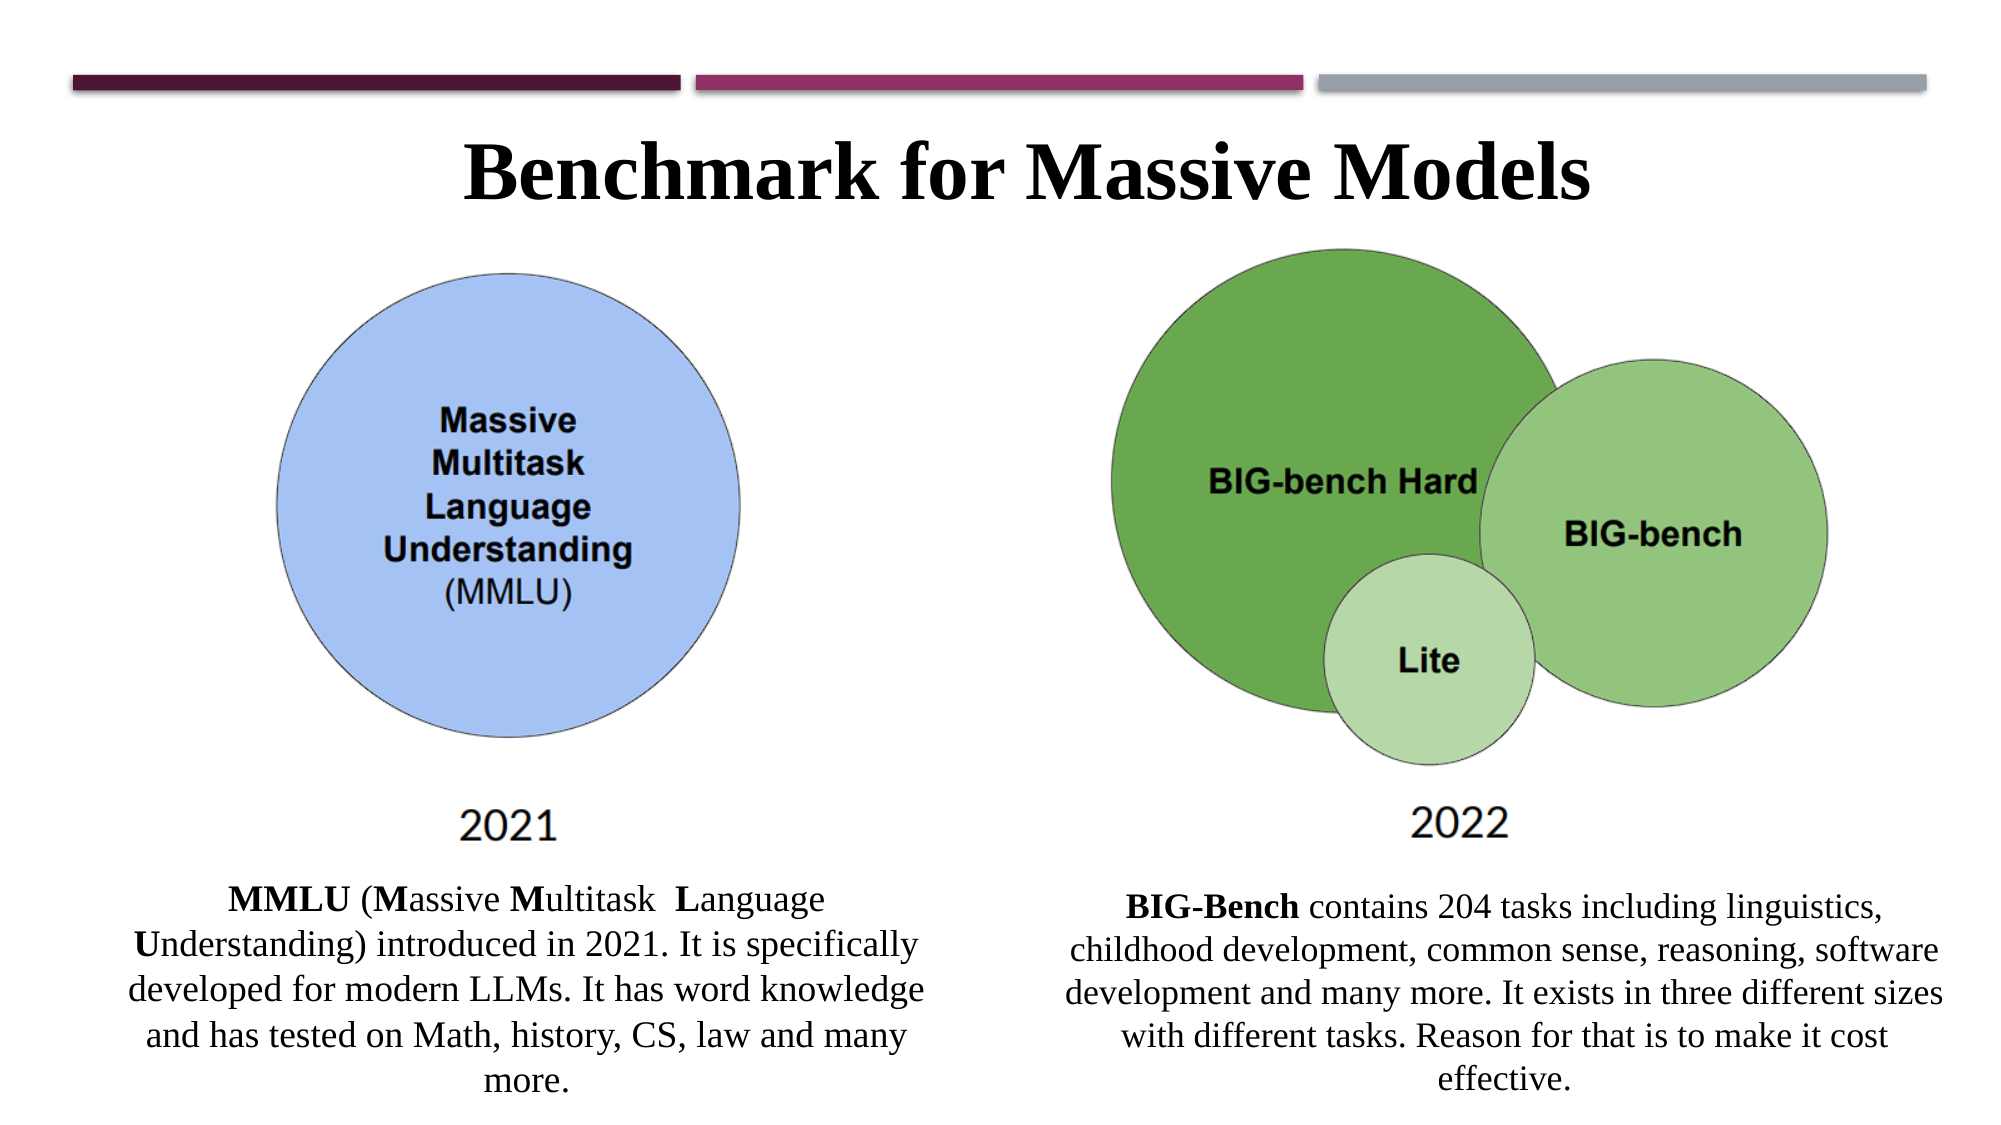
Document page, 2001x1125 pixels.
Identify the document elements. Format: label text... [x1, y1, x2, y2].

text_box MMLU (Massive Multitask Language Understanding) introduced in 2021. It is specifically developed for modern LLMs. It has word knowledge and has tested on Math, history, CS, law and many more. [34, 866, 947, 1108]
picture [1071, 221, 1869, 865]
list Benchmark for Massive Models [254, 89, 1803, 244]
text_box [15, 971, 2000, 1125]
picture [156, 221, 792, 867]
text_box BIG-Bench contains 204 tasks including linguistics, childhood development, common sense, reasoning, software development and many more. It exists in three different sizes with different tasks. Reason for that is to make it cost effective. [965, 874, 1975, 1107]
